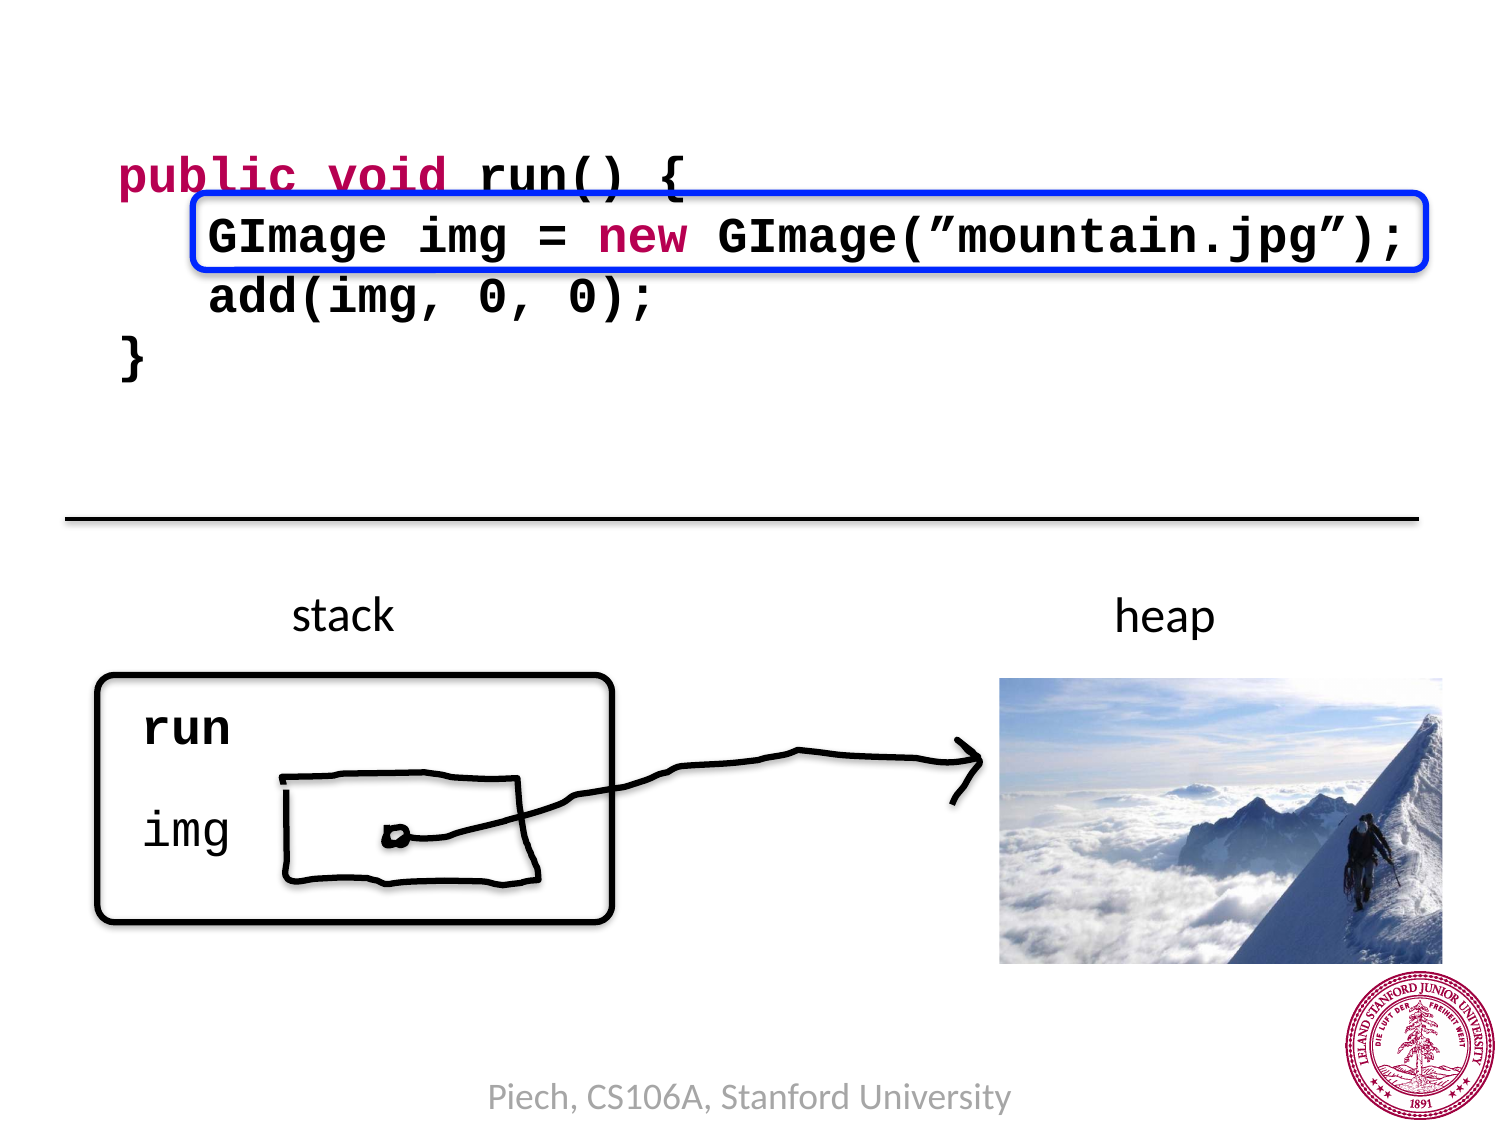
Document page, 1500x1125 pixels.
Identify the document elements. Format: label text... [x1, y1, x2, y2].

text_box stack [276, 574, 410, 649]
text_box heap [1099, 575, 1231, 651]
text_box [192, 192, 1427, 271]
text_box [96, 674, 613, 924]
text_box [383, 739, 981, 847]
picture [999, 677, 1443, 964]
list public void run() { GImage img = new GImage(”mountain.jpg”); add(img, 0, 0); } [102, 135, 1500, 838]
text_box img [126, 789, 247, 864]
text_box [280, 771, 540, 886]
picture [1345, 971, 1495, 1120]
